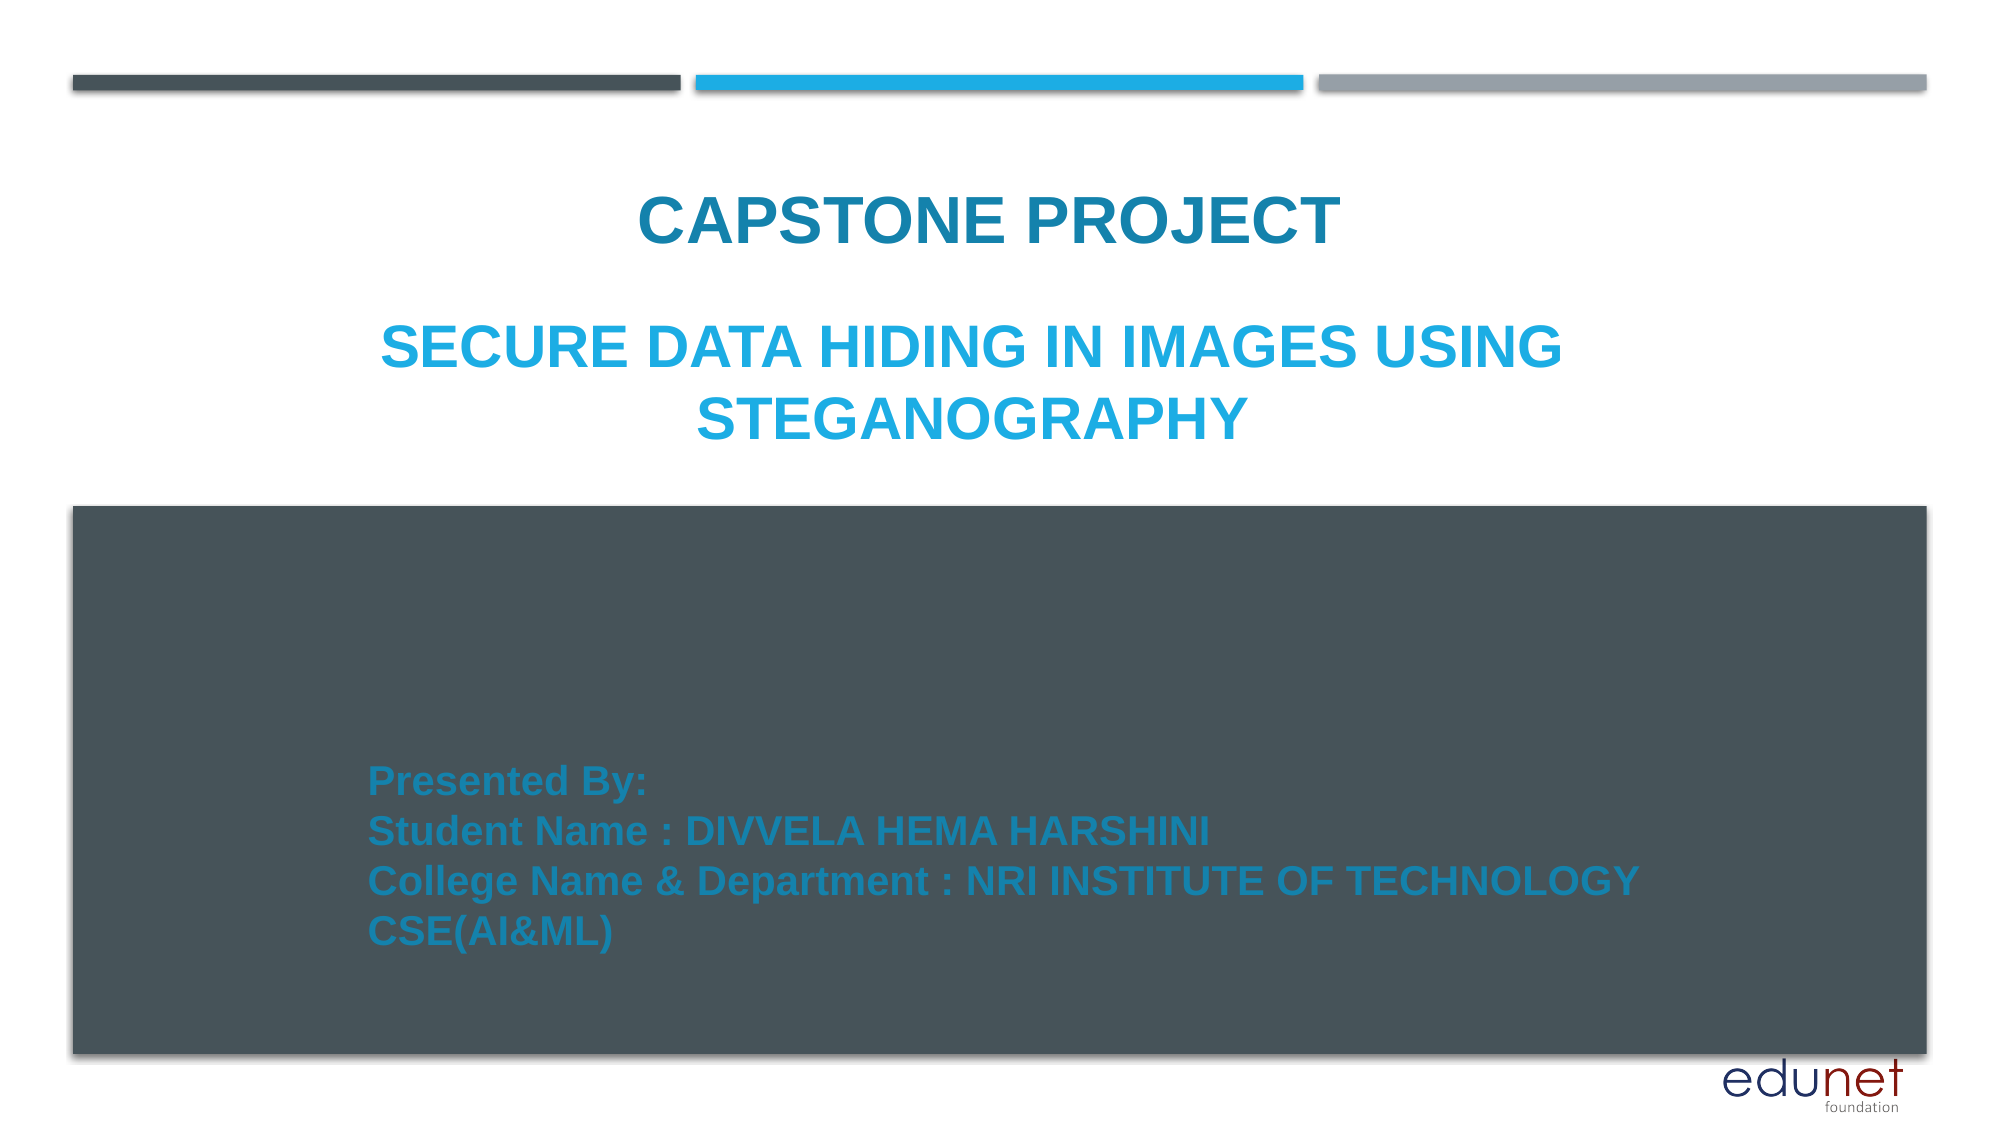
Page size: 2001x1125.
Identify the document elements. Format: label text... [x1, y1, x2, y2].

text_box CAPSTONE PROJECT [0, 169, 2000, 265]
title SECURE DATA HIDING IN IMAGES USING STEGANOGRAPHY [222, 298, 1723, 460]
text_box Presented By: Student Name : DIVVELA HEMA HARSHINI College Name & Department : NRI INSTITUTE OF TECHNOLOGY CSE(AI&ML) [352, 746, 1671, 1012]
picture [1719, 1056, 1905, 1116]
